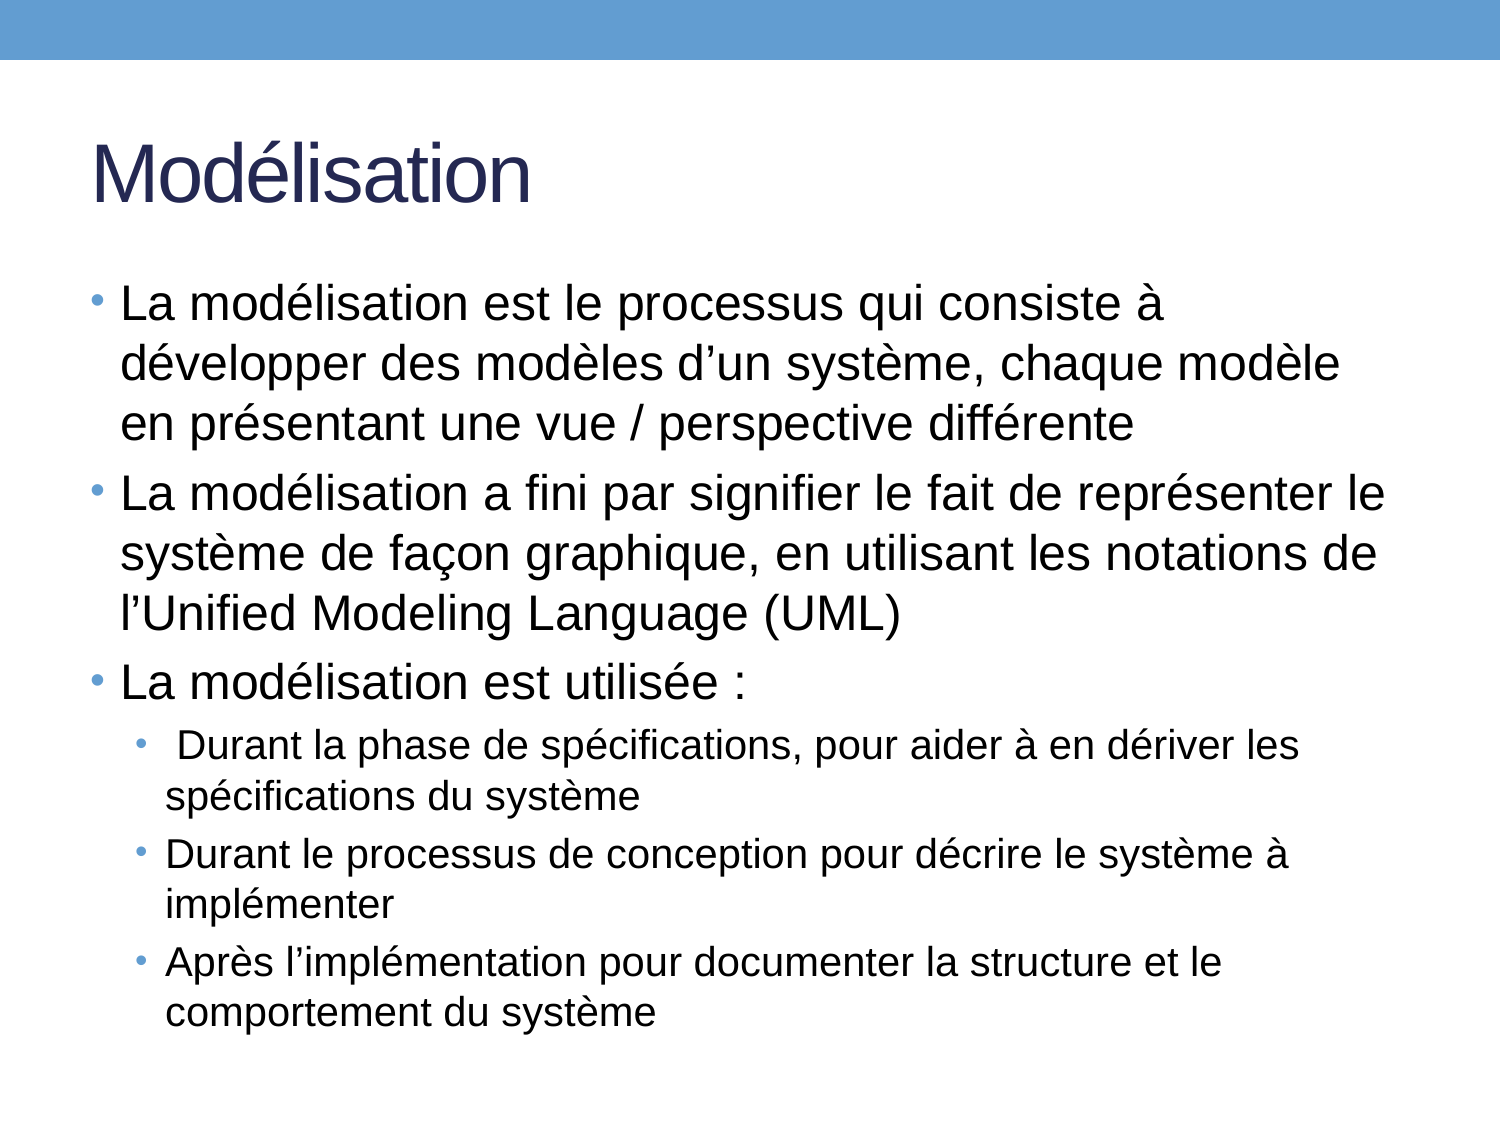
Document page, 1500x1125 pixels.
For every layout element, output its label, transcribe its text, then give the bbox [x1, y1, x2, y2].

list La modélisation est le processus qui consiste à développer des modèles d’un système, chaque modèle en présentant une vue / perspective différente La modélisation a fini par signifier le fait de représenter le système de façon graphique, en utilisant les notations de l’Unified Modeling Language (UML) La modélisation est utilisée : Durant la phase de spécifications, pour aider à en dériver les spécifications du système Durant le processus de conception pour décrire le système à implémenter Après l’implémentation pour documenter la structure et le comportement du système [75, 262, 1425, 1063]
title Modélisation [75, 87, 1425, 250]
